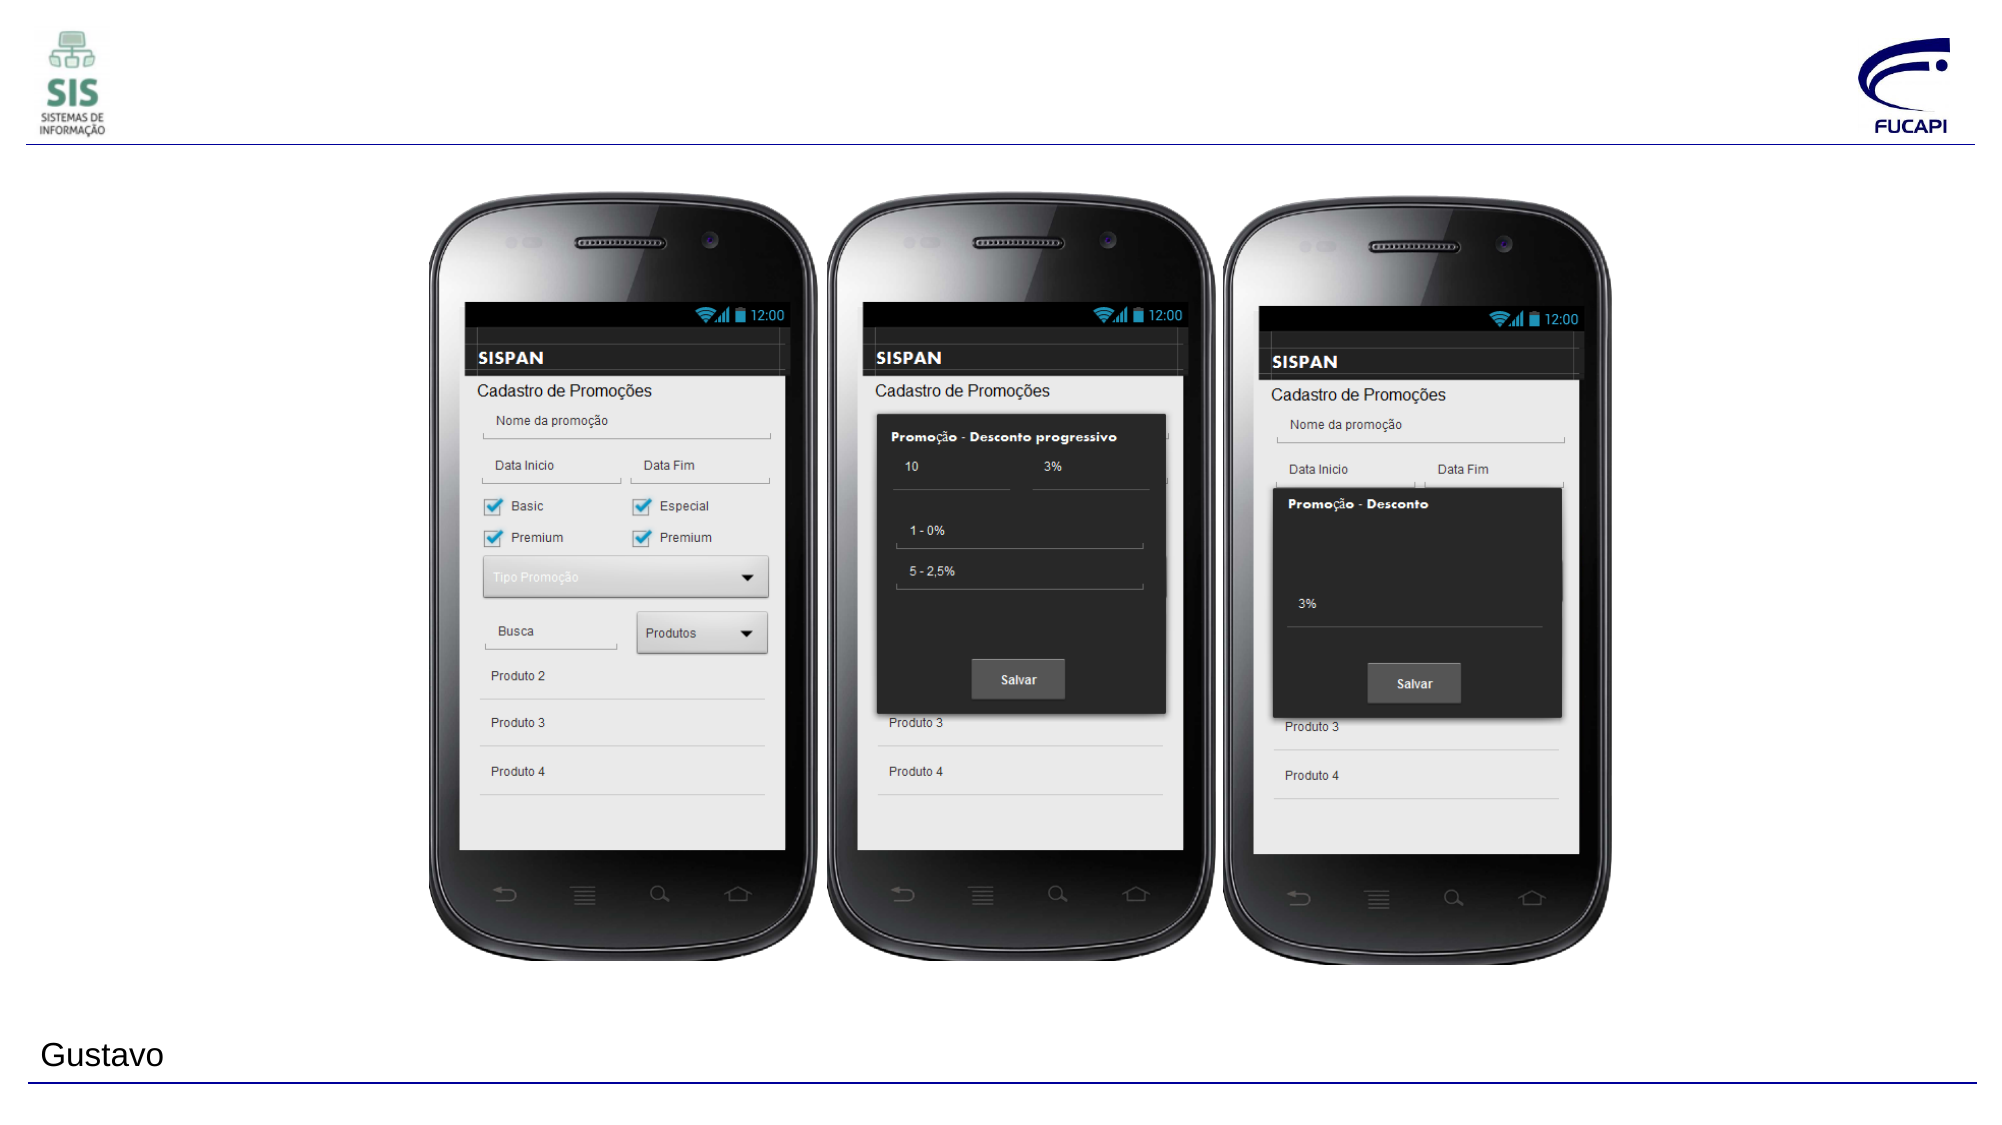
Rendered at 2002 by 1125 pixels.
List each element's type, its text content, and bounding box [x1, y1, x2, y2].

picture [827, 185, 1620, 965]
picture [1858, 38, 1950, 133]
picture [33, 24, 111, 139]
text_box Gustavo [25, 1025, 442, 1081]
picture [429, 185, 826, 961]
